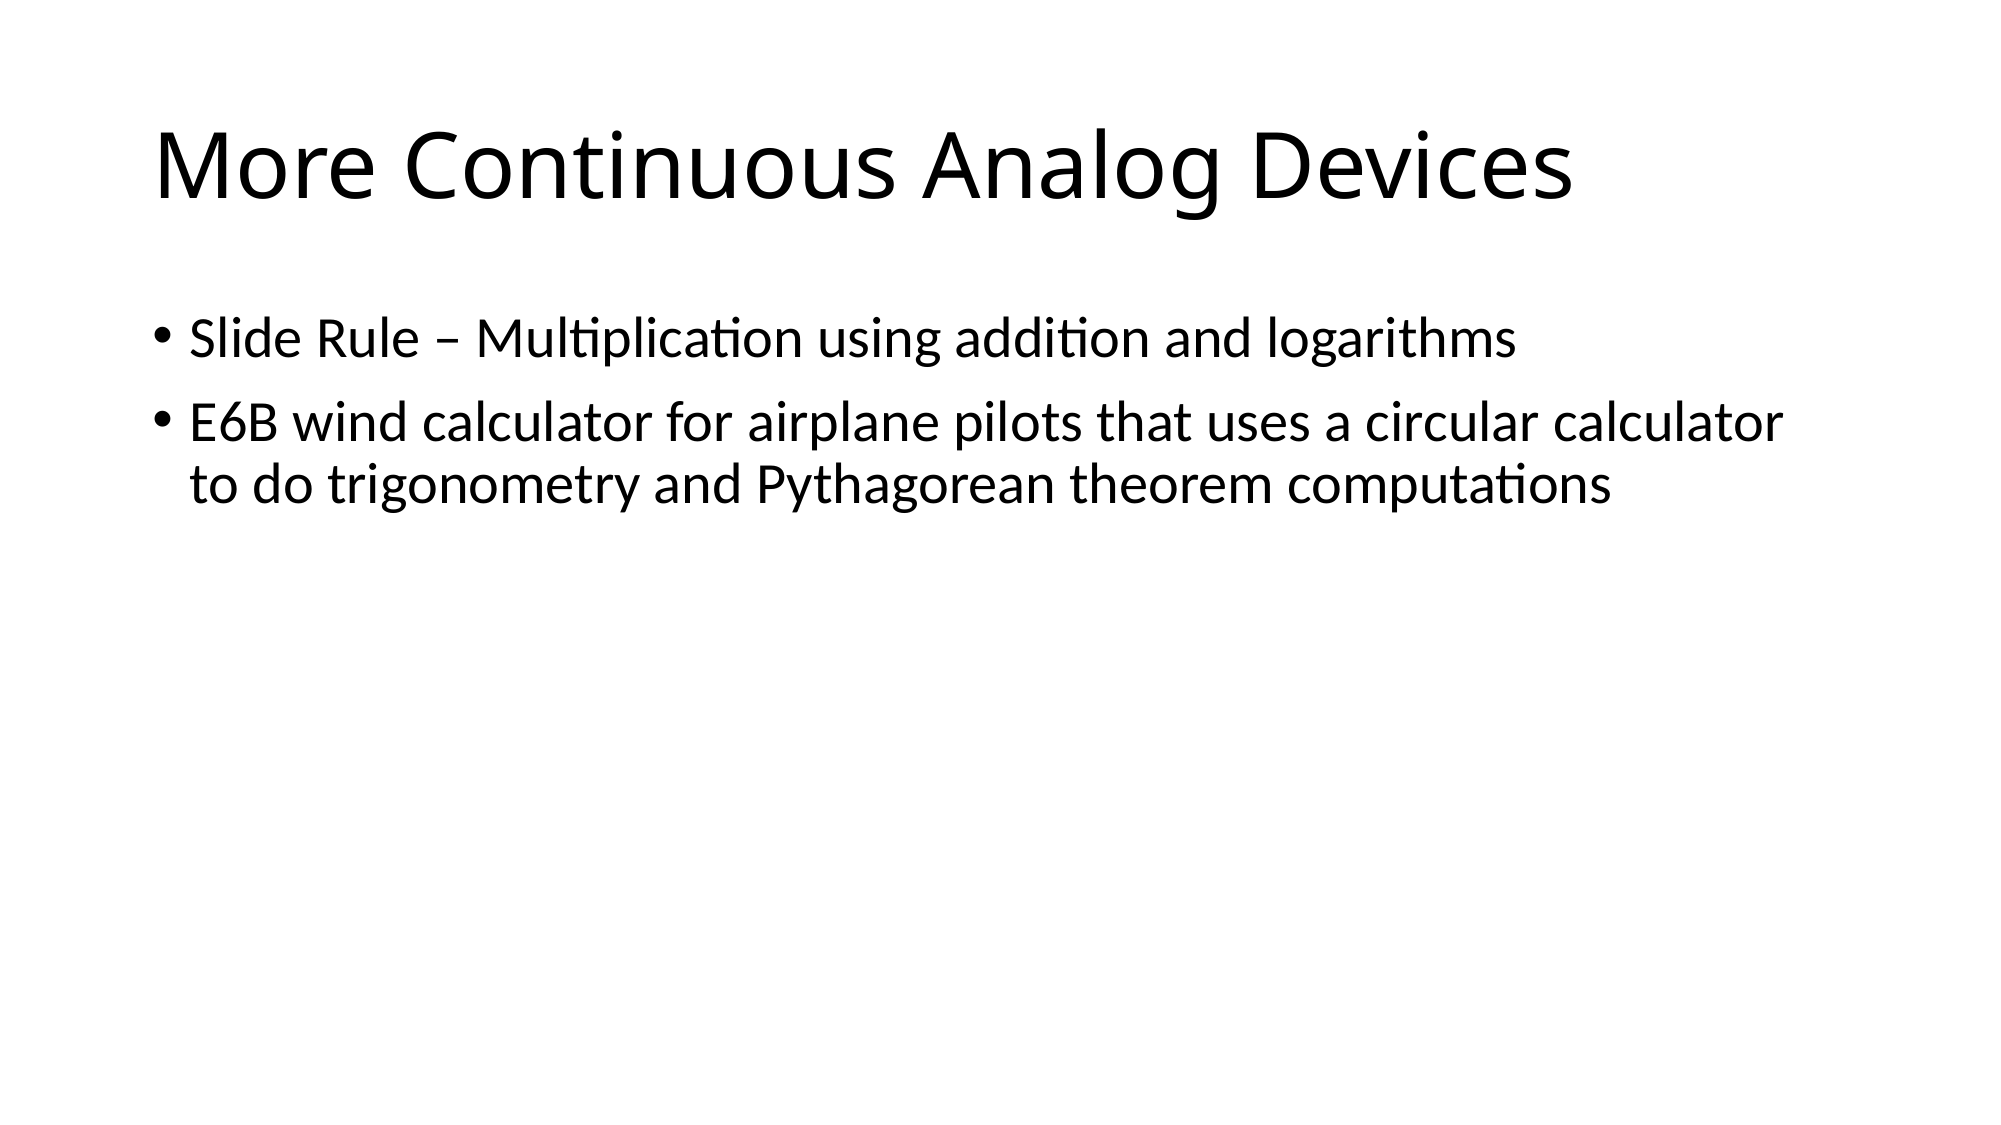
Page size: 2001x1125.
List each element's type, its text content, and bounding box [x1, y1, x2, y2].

title More Continuous Analog Devices [137, 59, 1863, 278]
list Slide Rule – Multiplication using addition and logarithms E6B wind calculator for airplane pilots that uses a circular calculator to do trigonometry and Pythagorean theorem computations [137, 299, 1863, 1014]
